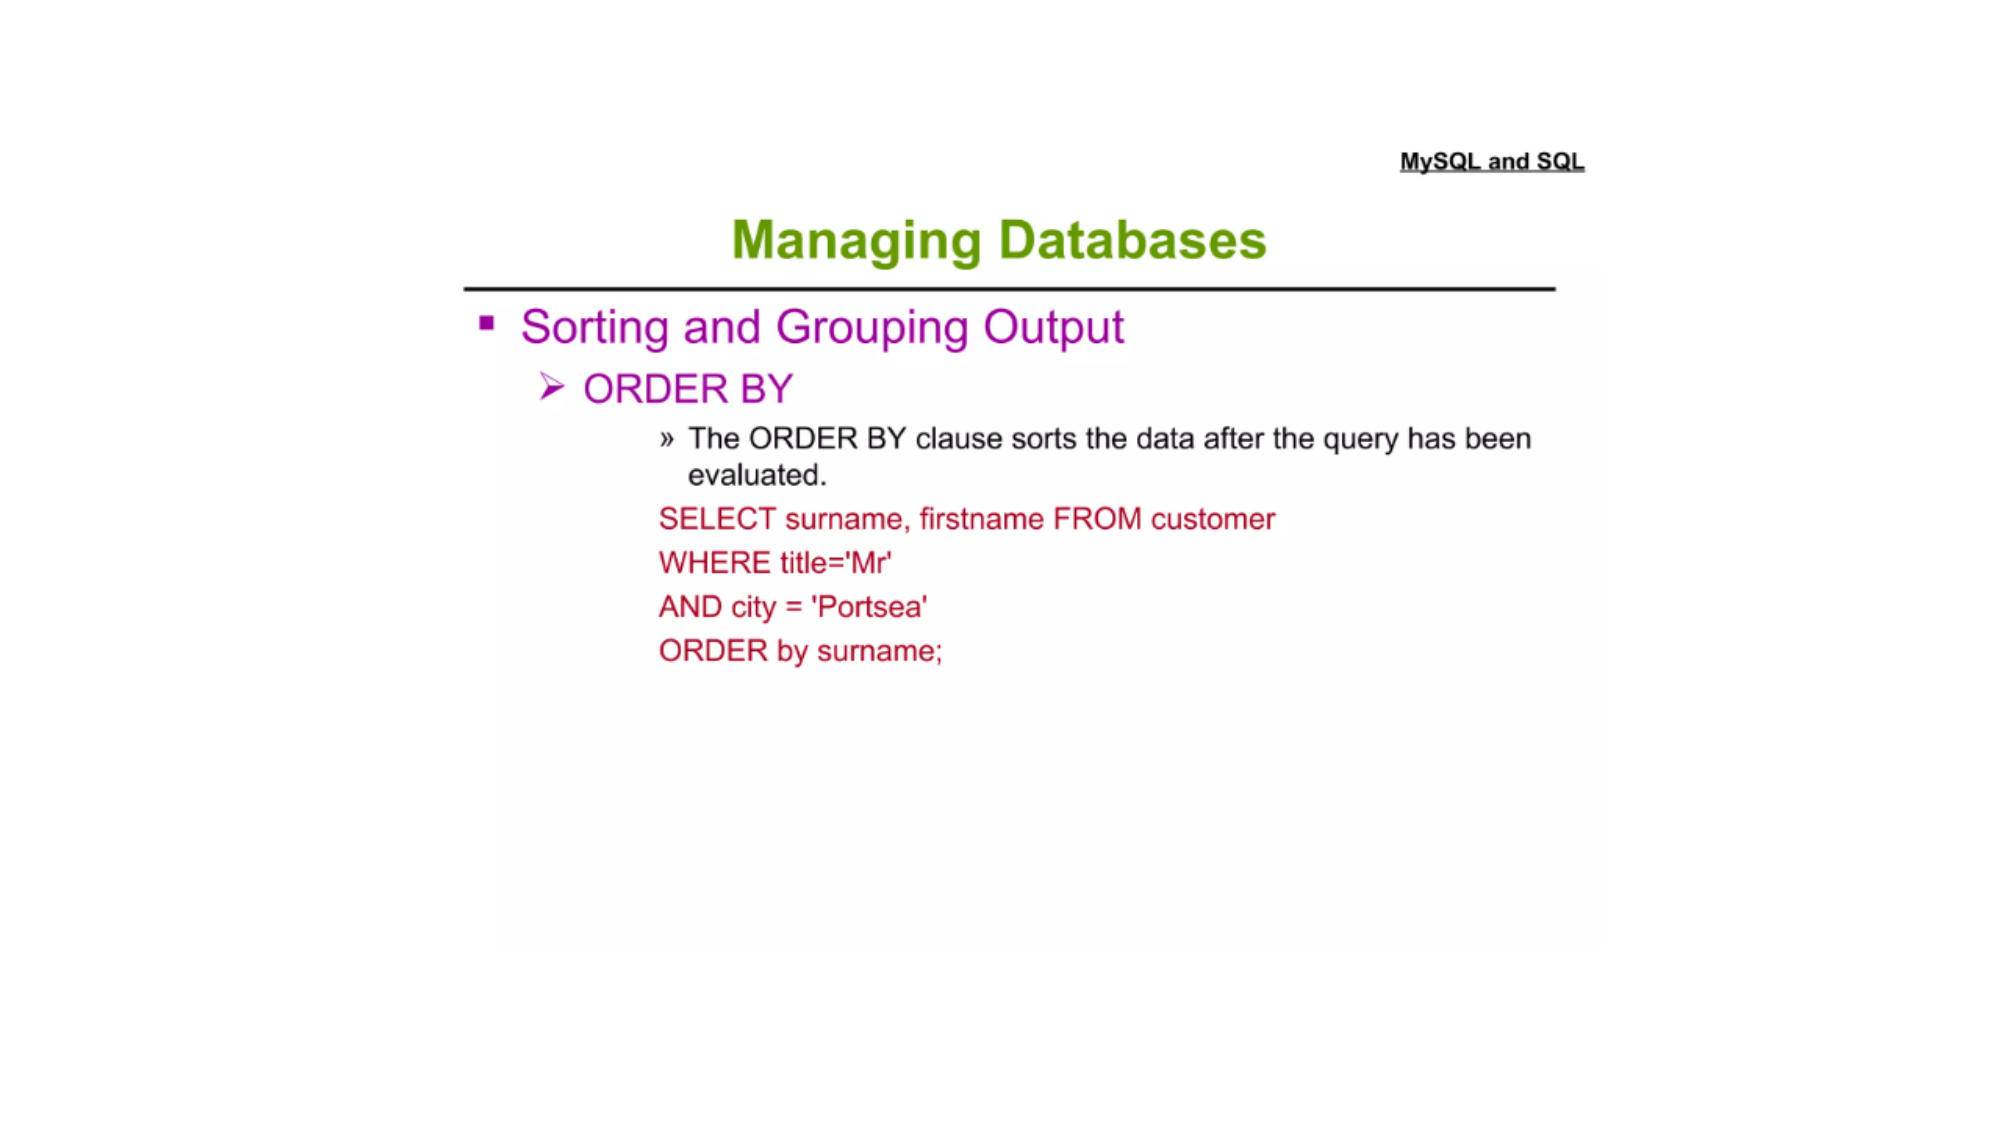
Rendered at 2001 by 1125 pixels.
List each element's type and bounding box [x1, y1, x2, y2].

picture [402, 130, 1604, 950]
